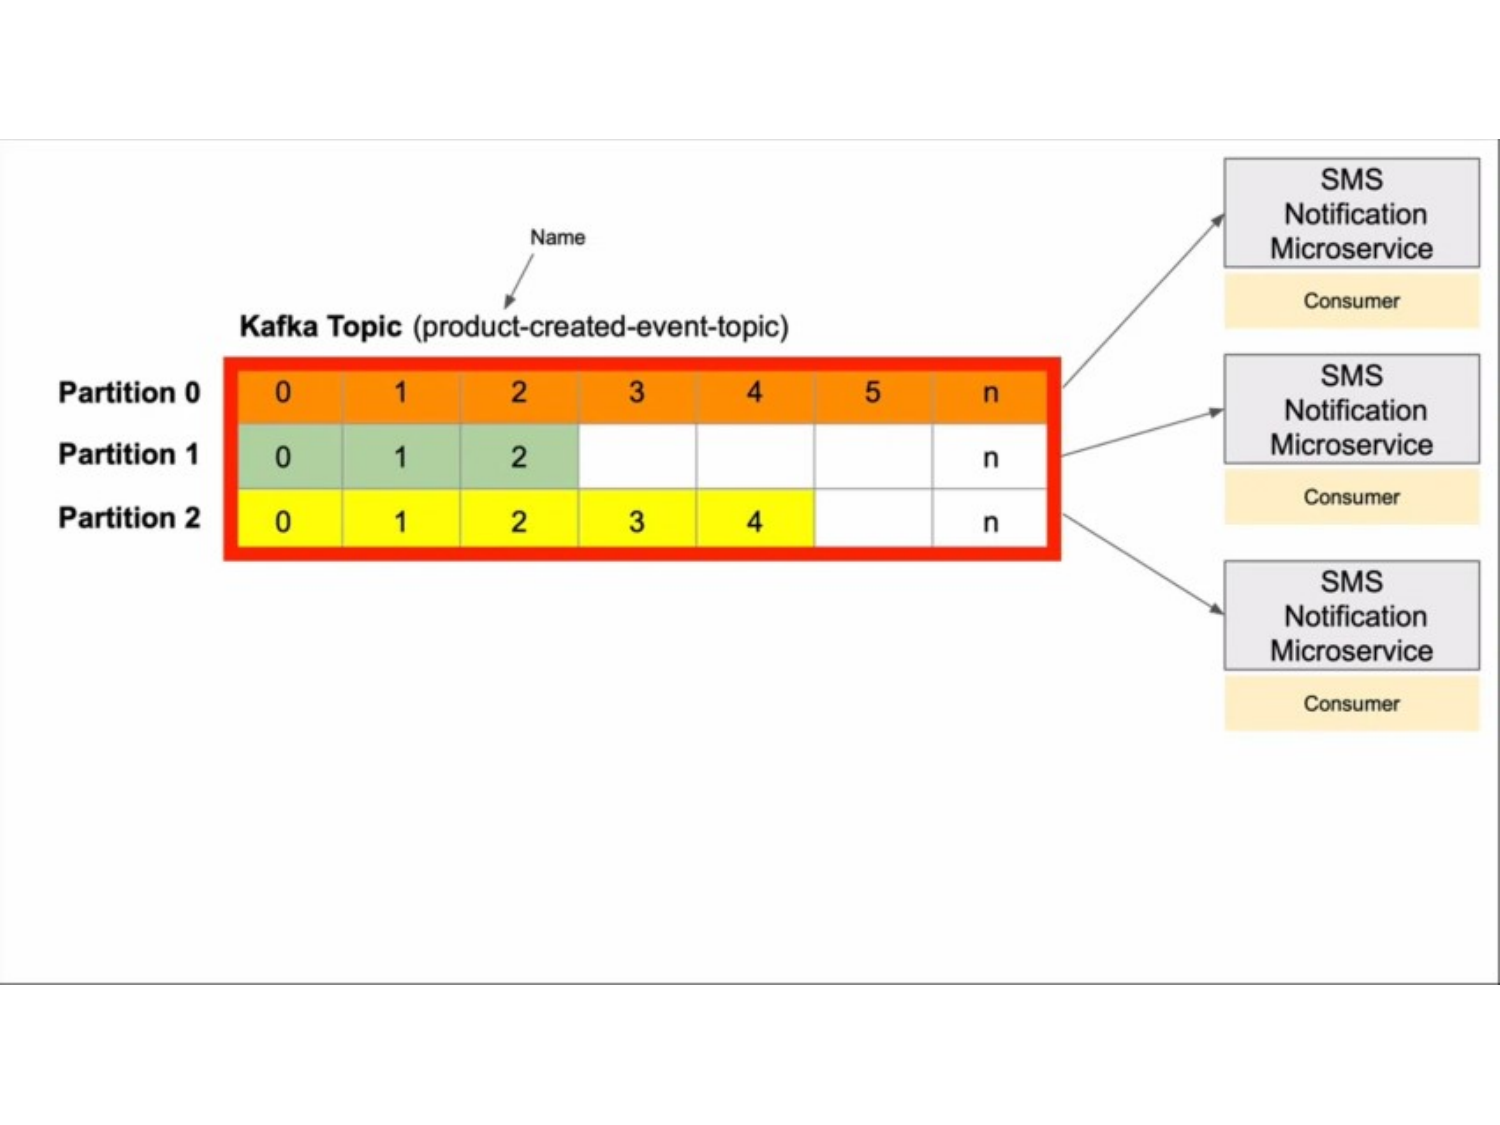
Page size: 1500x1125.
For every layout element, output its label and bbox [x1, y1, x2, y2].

picture [0, 139, 1500, 986]
